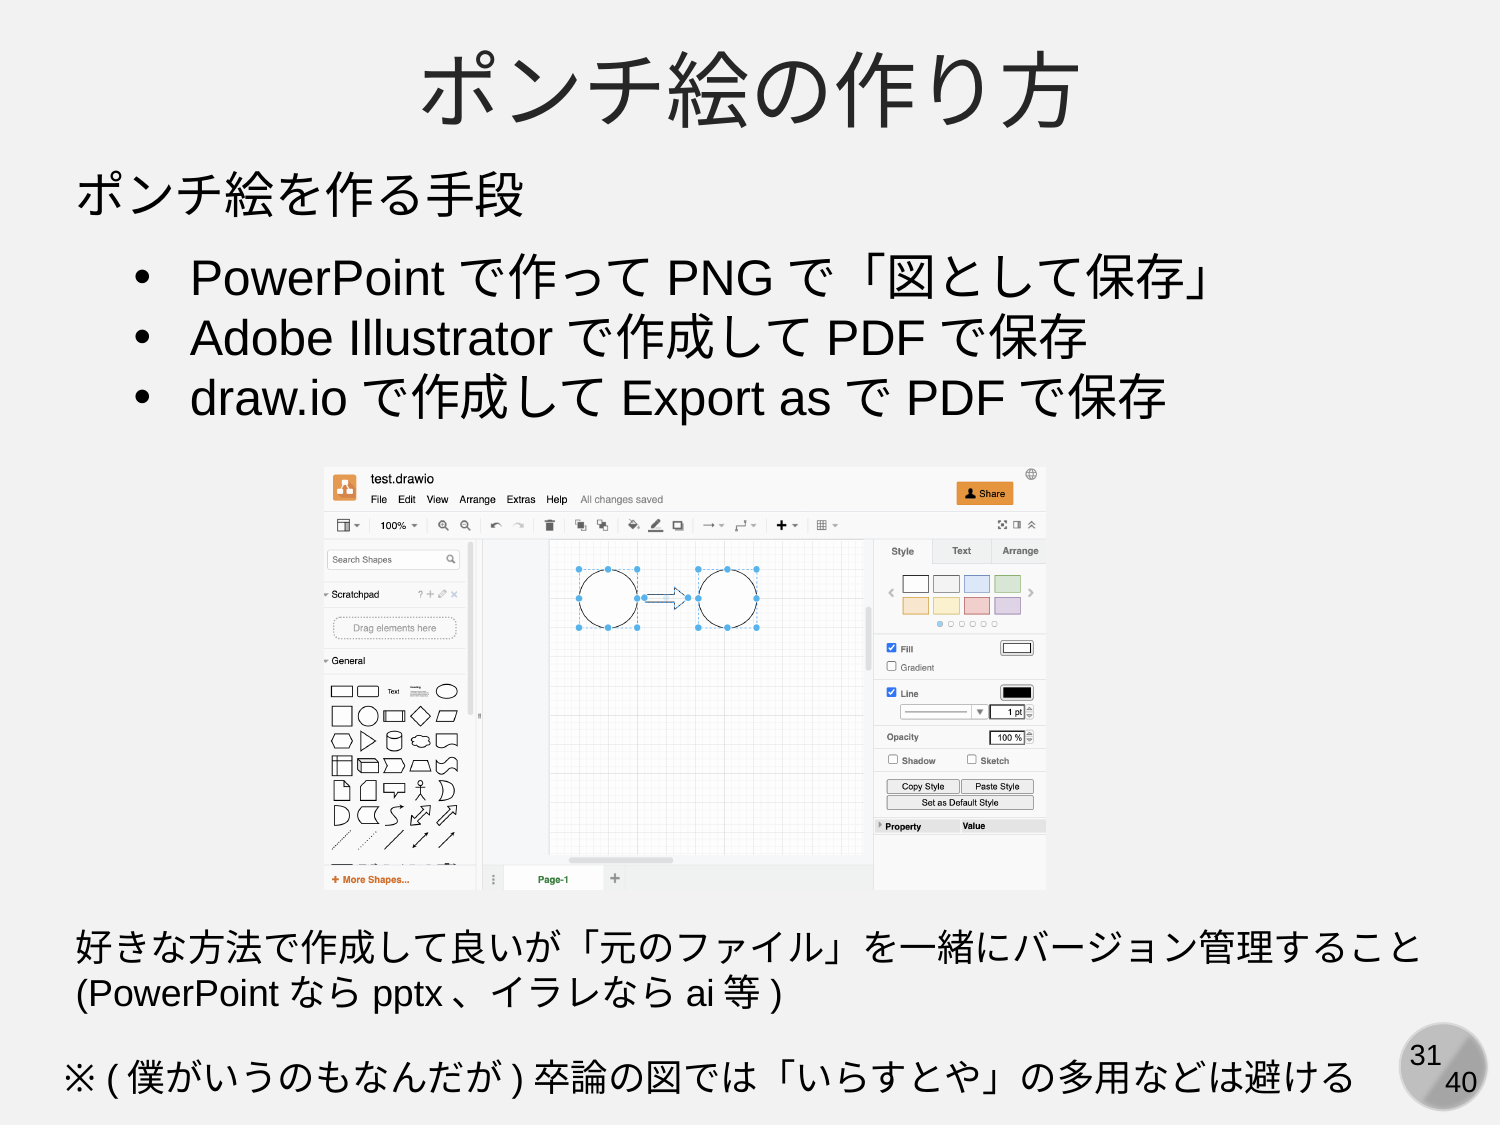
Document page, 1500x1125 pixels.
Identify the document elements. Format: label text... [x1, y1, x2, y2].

text_box PowerPointで作ってPNGで「図として保存」 Adobe Illustratorで作成してPDFで保存 draw.ioで作成してExport asでPDFで保存 [118, 238, 1250, 434]
list ポンチ絵の作り方 [0, 31, 1500, 155]
picture [324, 467, 1046, 890]
text_box ポンチ絵を作る手段 [60, 155, 541, 231]
text_box 好きな方法で作成して良いが「元のファイル」を一緒にバージョン管理すること (PowerPointならpptx、イラレならai等) [60, 916, 1439, 1022]
text_box ※ (僕がいうのもなんだが)卒論の図では「いらすとや」の多用などは避ける [49, 1046, 1373, 1107]
